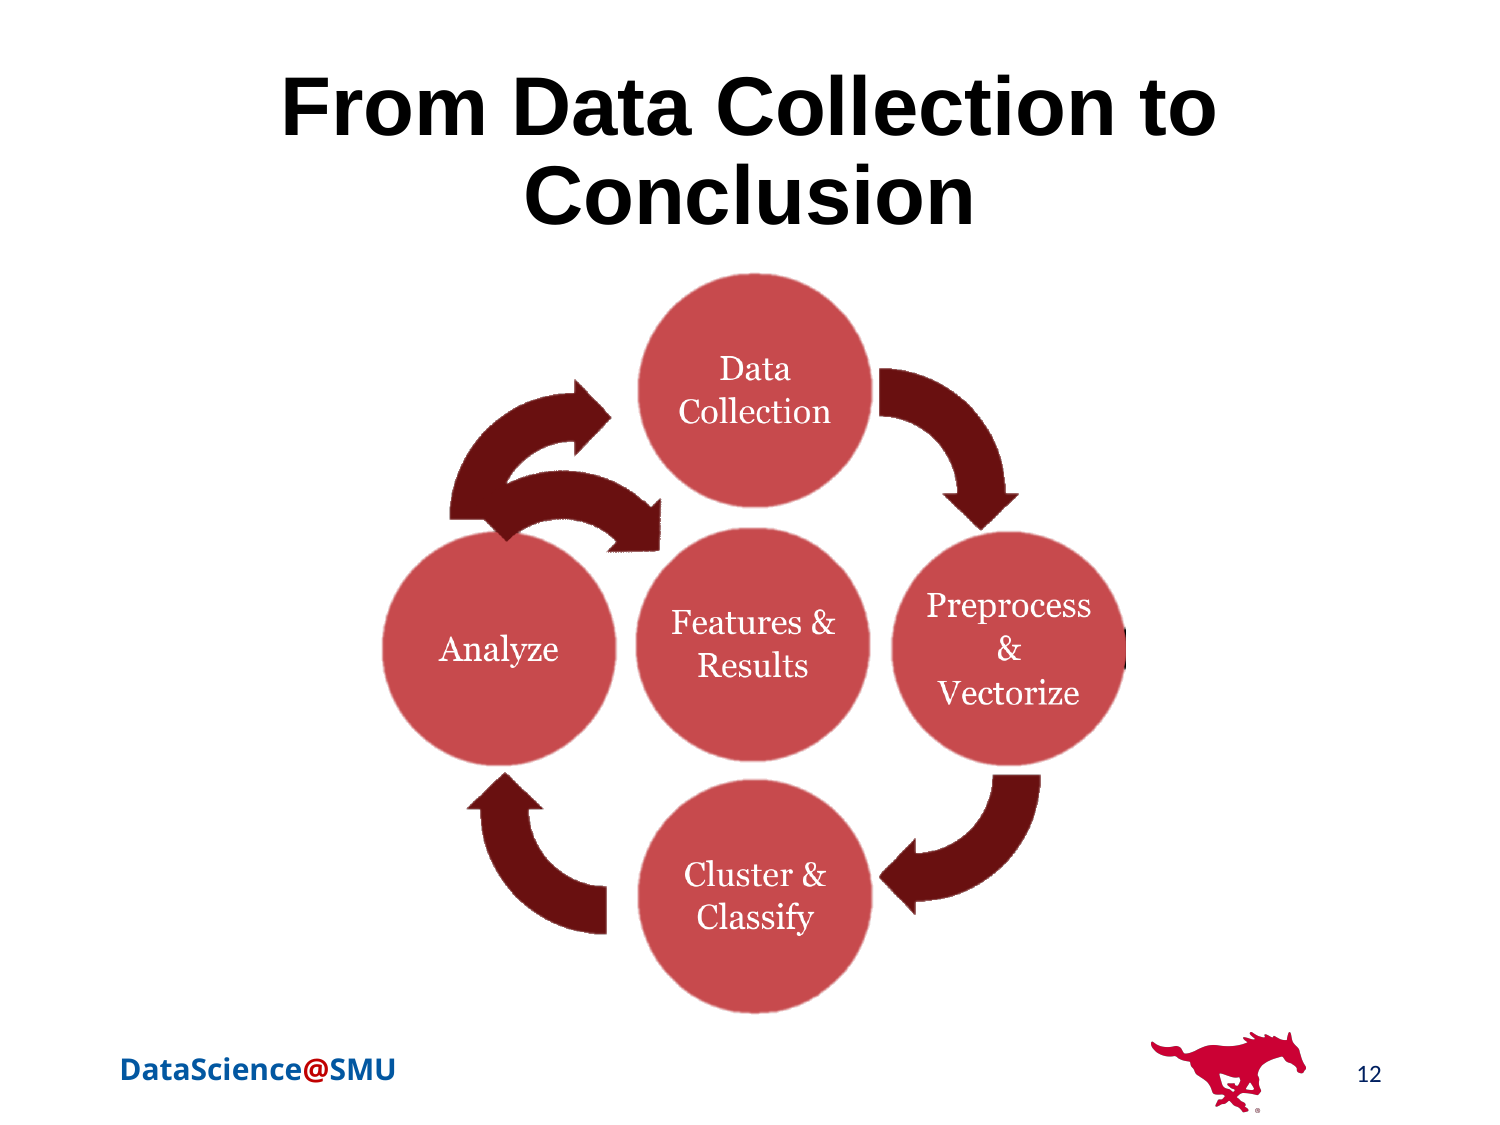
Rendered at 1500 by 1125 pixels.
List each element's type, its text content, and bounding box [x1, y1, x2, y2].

picture [367, 261, 1132, 1021]
slide_number 12 [1059, 1042, 1397, 1103]
picture [1151, 1103, 1306, 1113]
title From Data Collection to Conclusion [103, 44, 1397, 262]
picture [1151, 1032, 1306, 1042]
